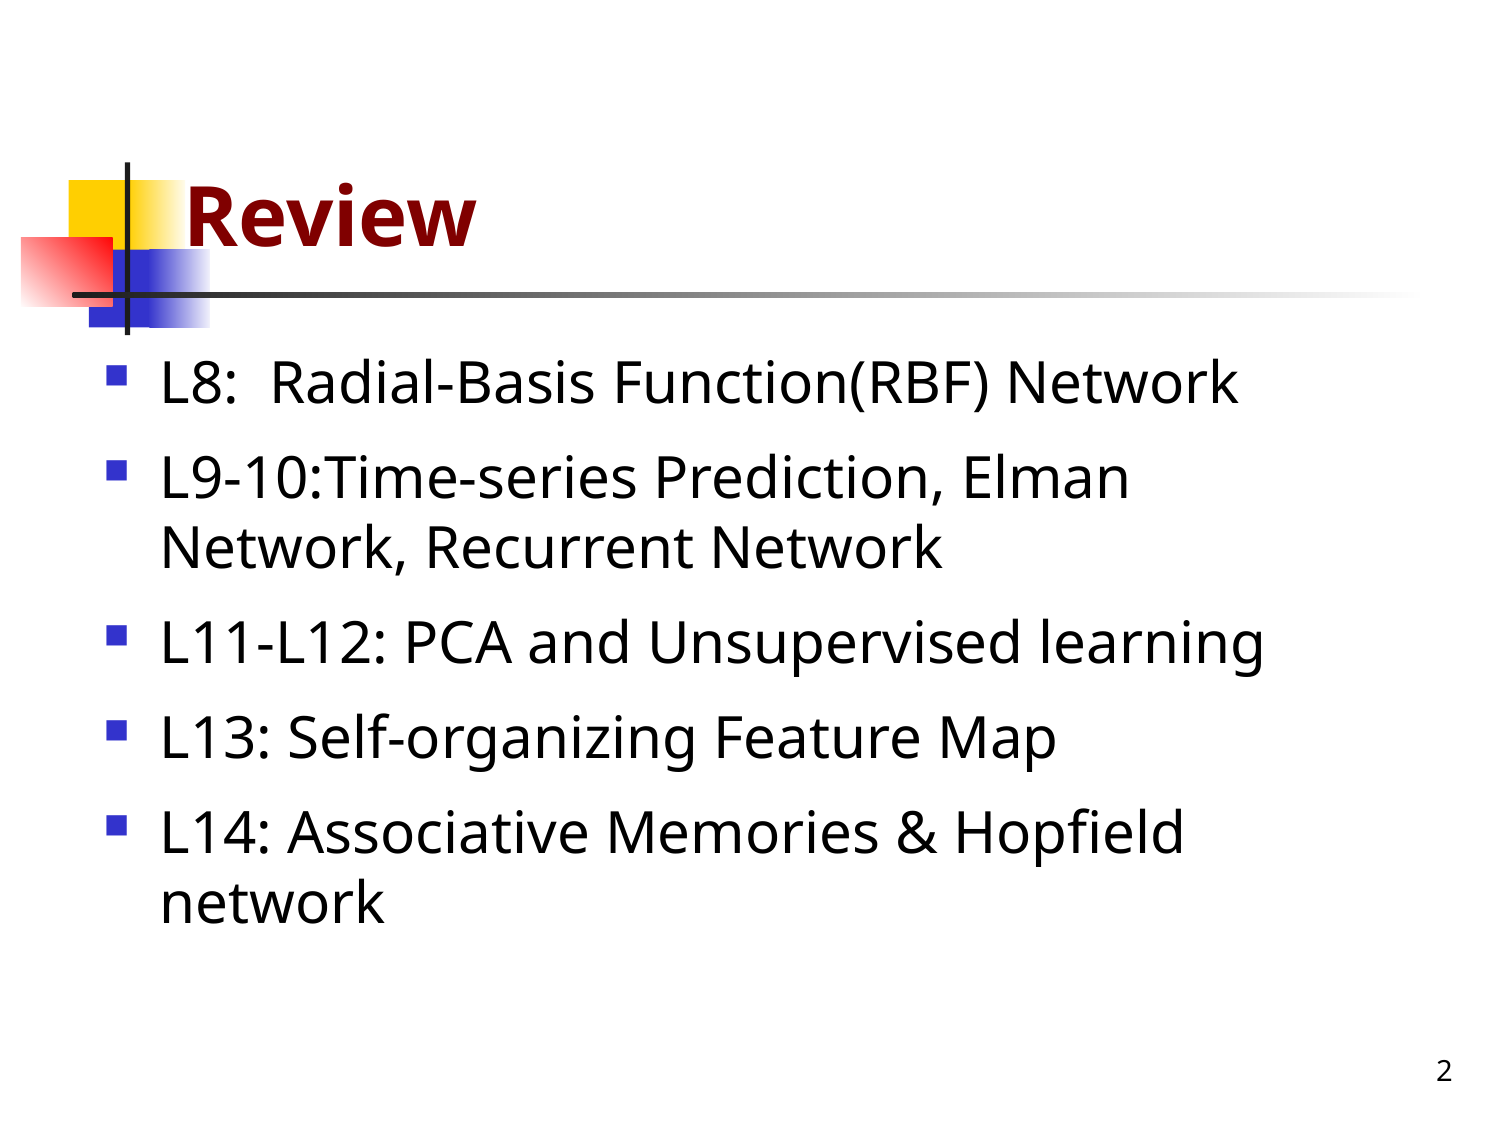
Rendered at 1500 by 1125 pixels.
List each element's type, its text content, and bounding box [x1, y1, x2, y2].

slide_number 2 [1154, 1023, 1468, 1100]
list L8: Radial-Basis Function(RBF) Network L9-10:Time-series Prediction, Elman Network, Recurrent Network L11-L12: PCA and Unsupervised learning L13: Self-organizing Feature Map L14: Associative Memories & Hopfield network [88, 338, 1388, 1024]
title Review [168, 31, 1447, 271]
